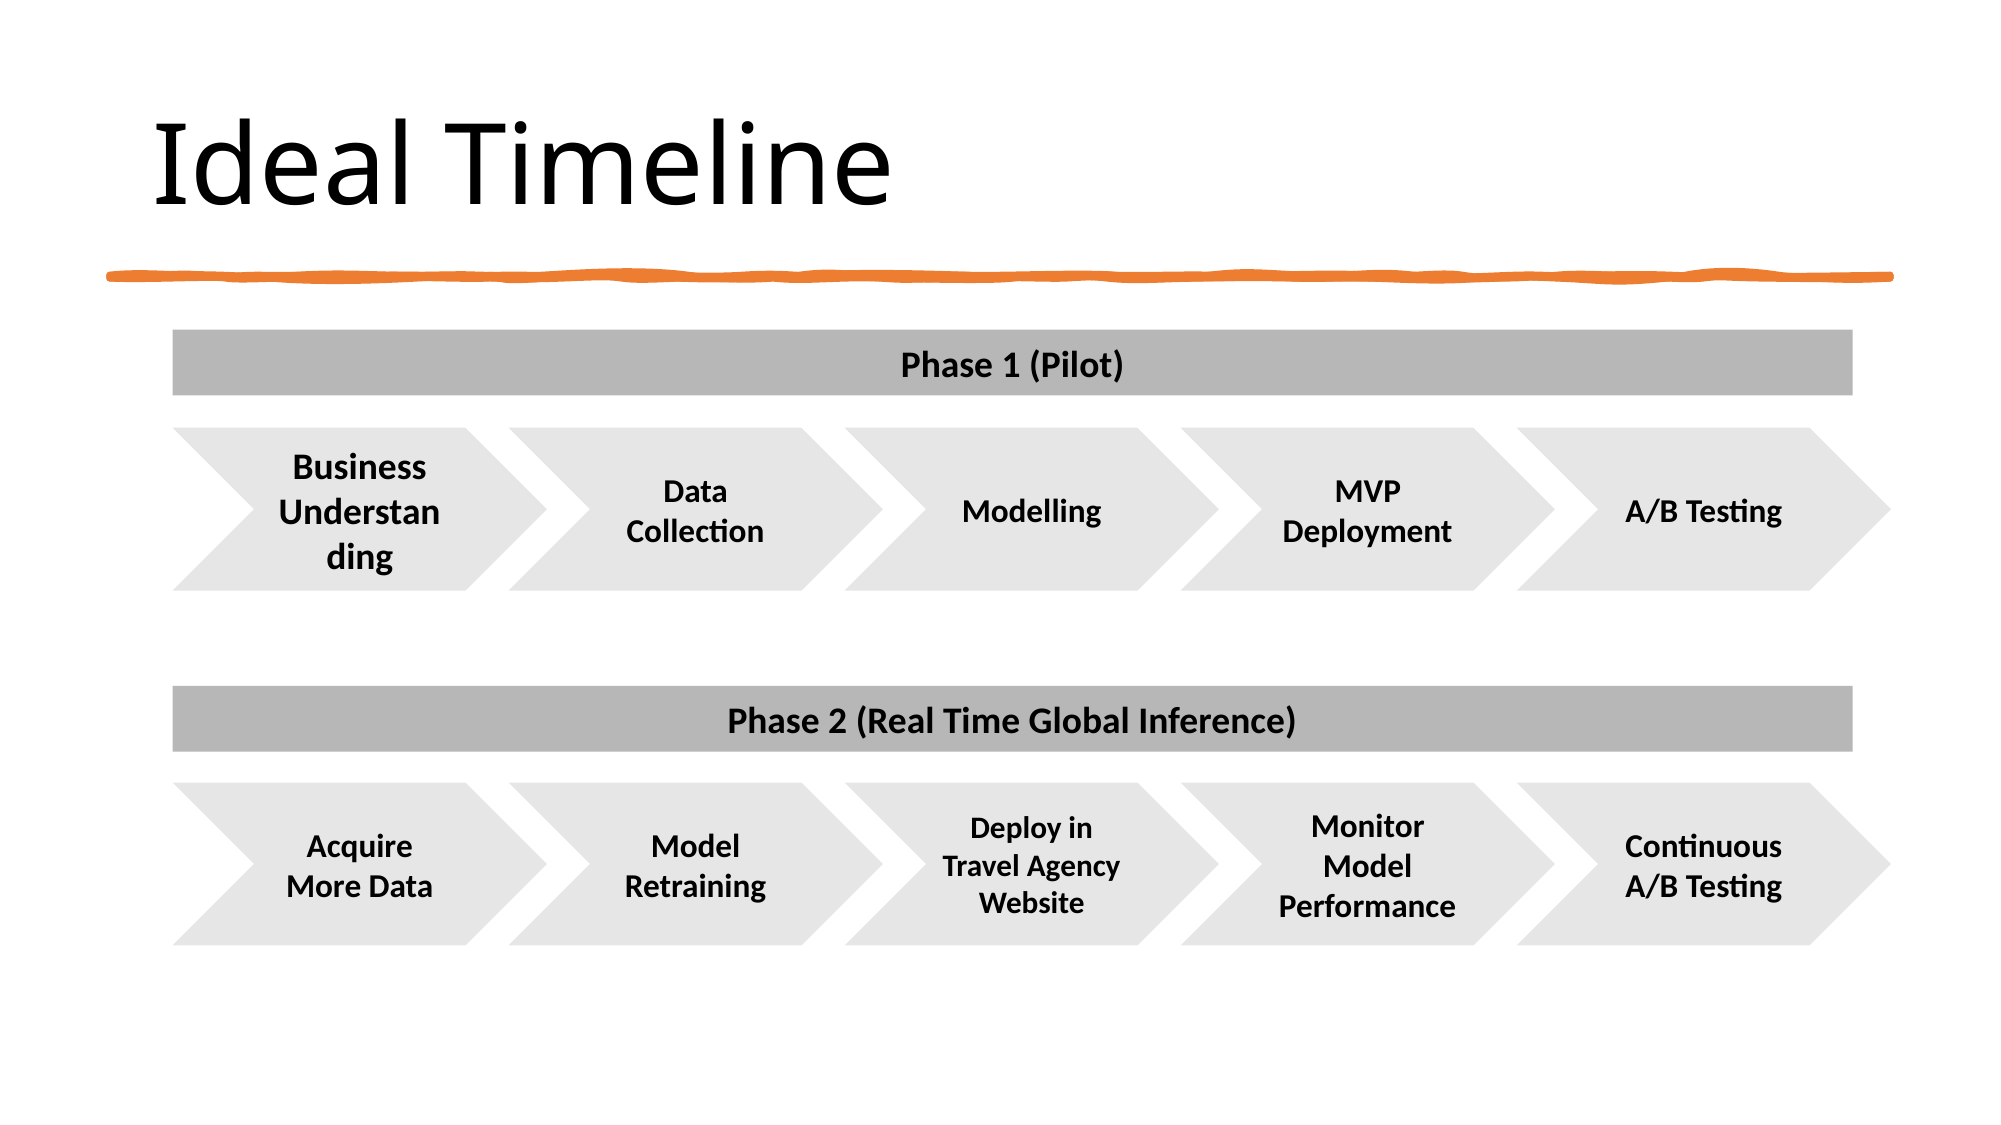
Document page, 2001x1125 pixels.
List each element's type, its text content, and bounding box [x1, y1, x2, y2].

text_box Acquire More Data [172, 782, 547, 946]
text_box [109, 271, 1891, 282]
text_box Model Retraining [508, 782, 883, 946]
text_box Modelling [844, 427, 1219, 591]
text_box MVP Deployment [1180, 427, 1555, 591]
text_box Phase 1 (Pilot) [172, 329, 1853, 396]
text_box Data Collection [508, 427, 883, 591]
text_box Deploy in Travel Agency Website [844, 782, 1219, 946]
text_box Monitor Model Performance [1180, 782, 1555, 946]
text_box Phase 2 (Real Time Global Inference) [172, 685, 1853, 752]
text_box Continuous A/B Testing [1516, 782, 1891, 946]
text_box Business Understanding [172, 427, 547, 591]
title Ideal Timeline [137, 59, 1863, 277]
text_box A/B Testing [1516, 427, 1891, 591]
